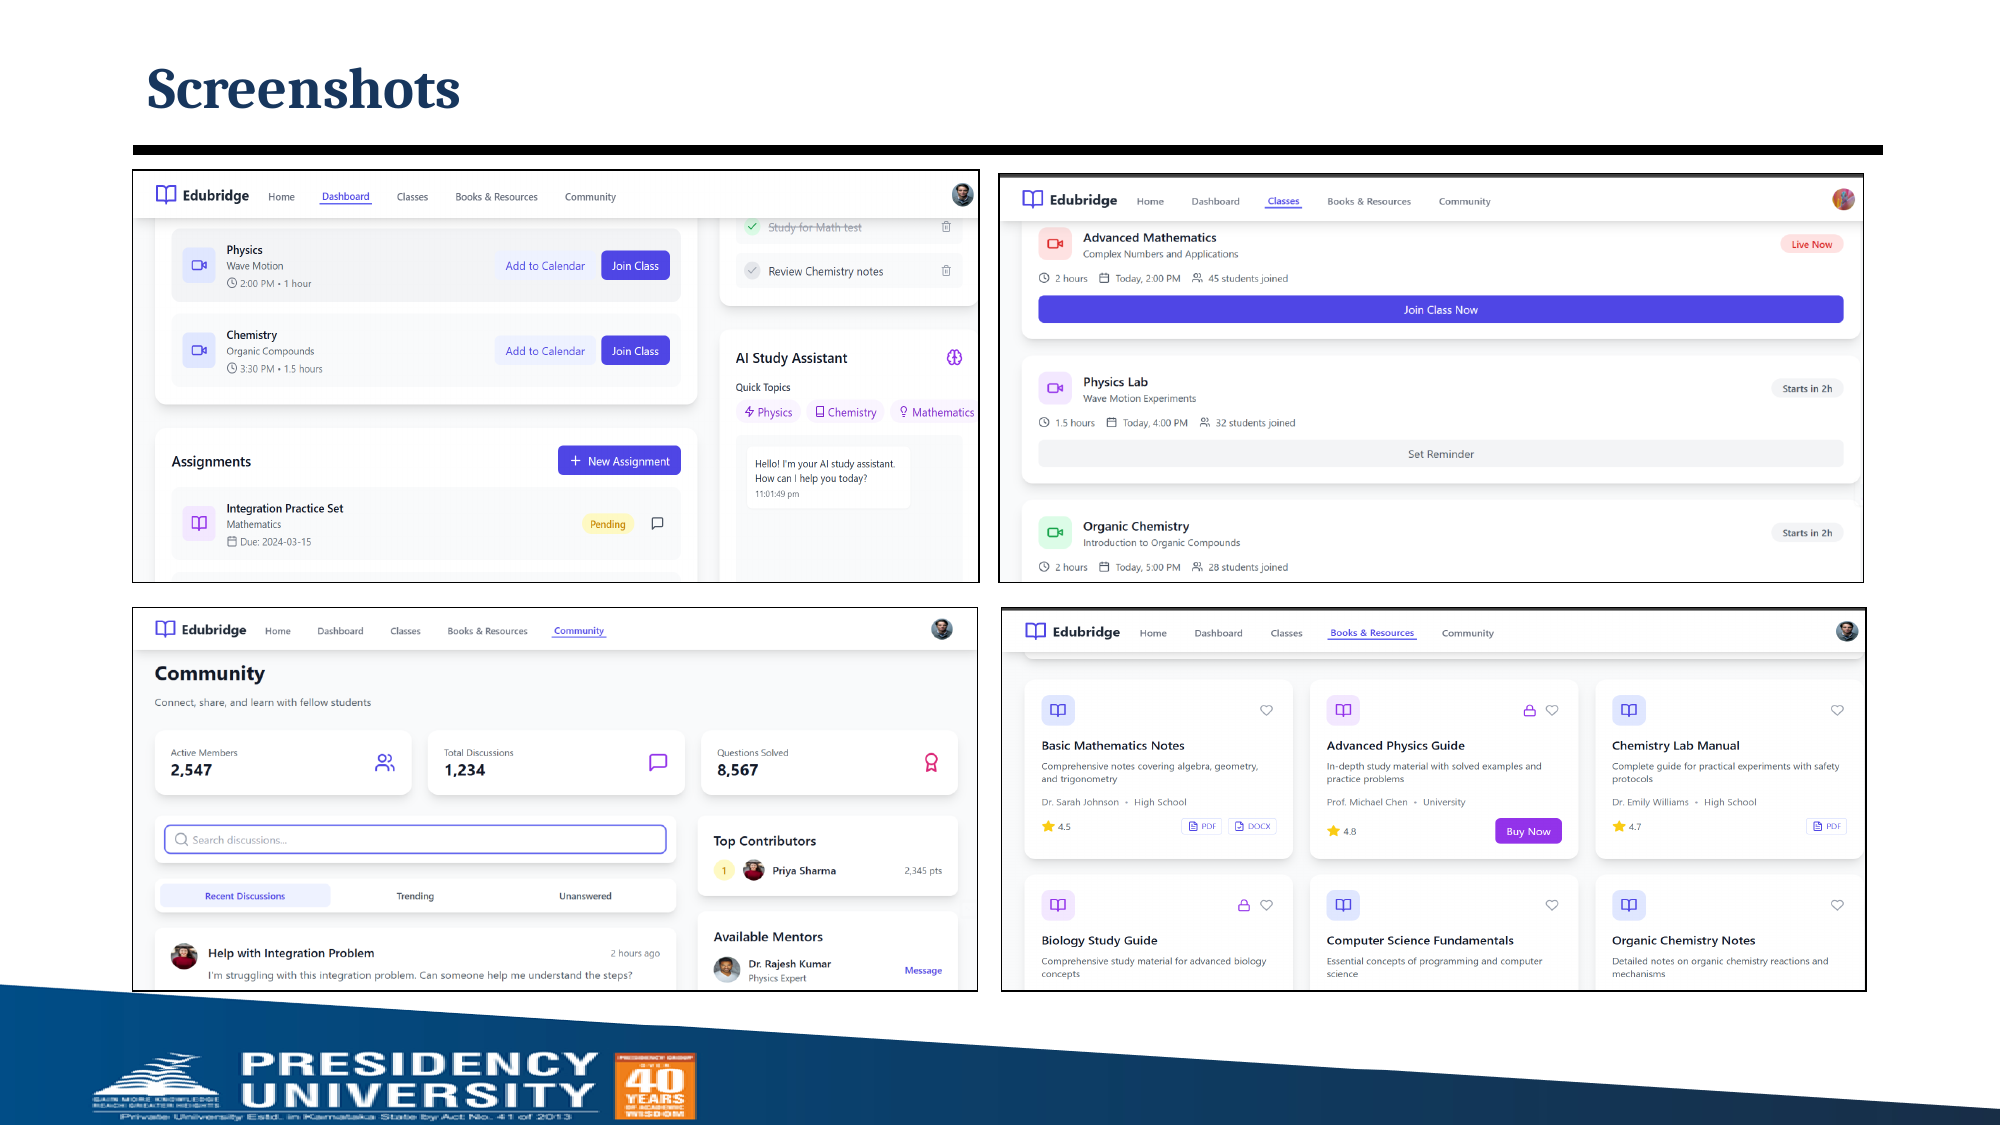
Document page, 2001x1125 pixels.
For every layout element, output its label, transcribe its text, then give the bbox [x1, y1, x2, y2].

picture [0, 608, 2000, 1125]
title Screenshots [133, 45, 1884, 125]
picture [999, 174, 1864, 583]
picture [1002, 608, 1866, 991]
picture [133, 170, 979, 583]
